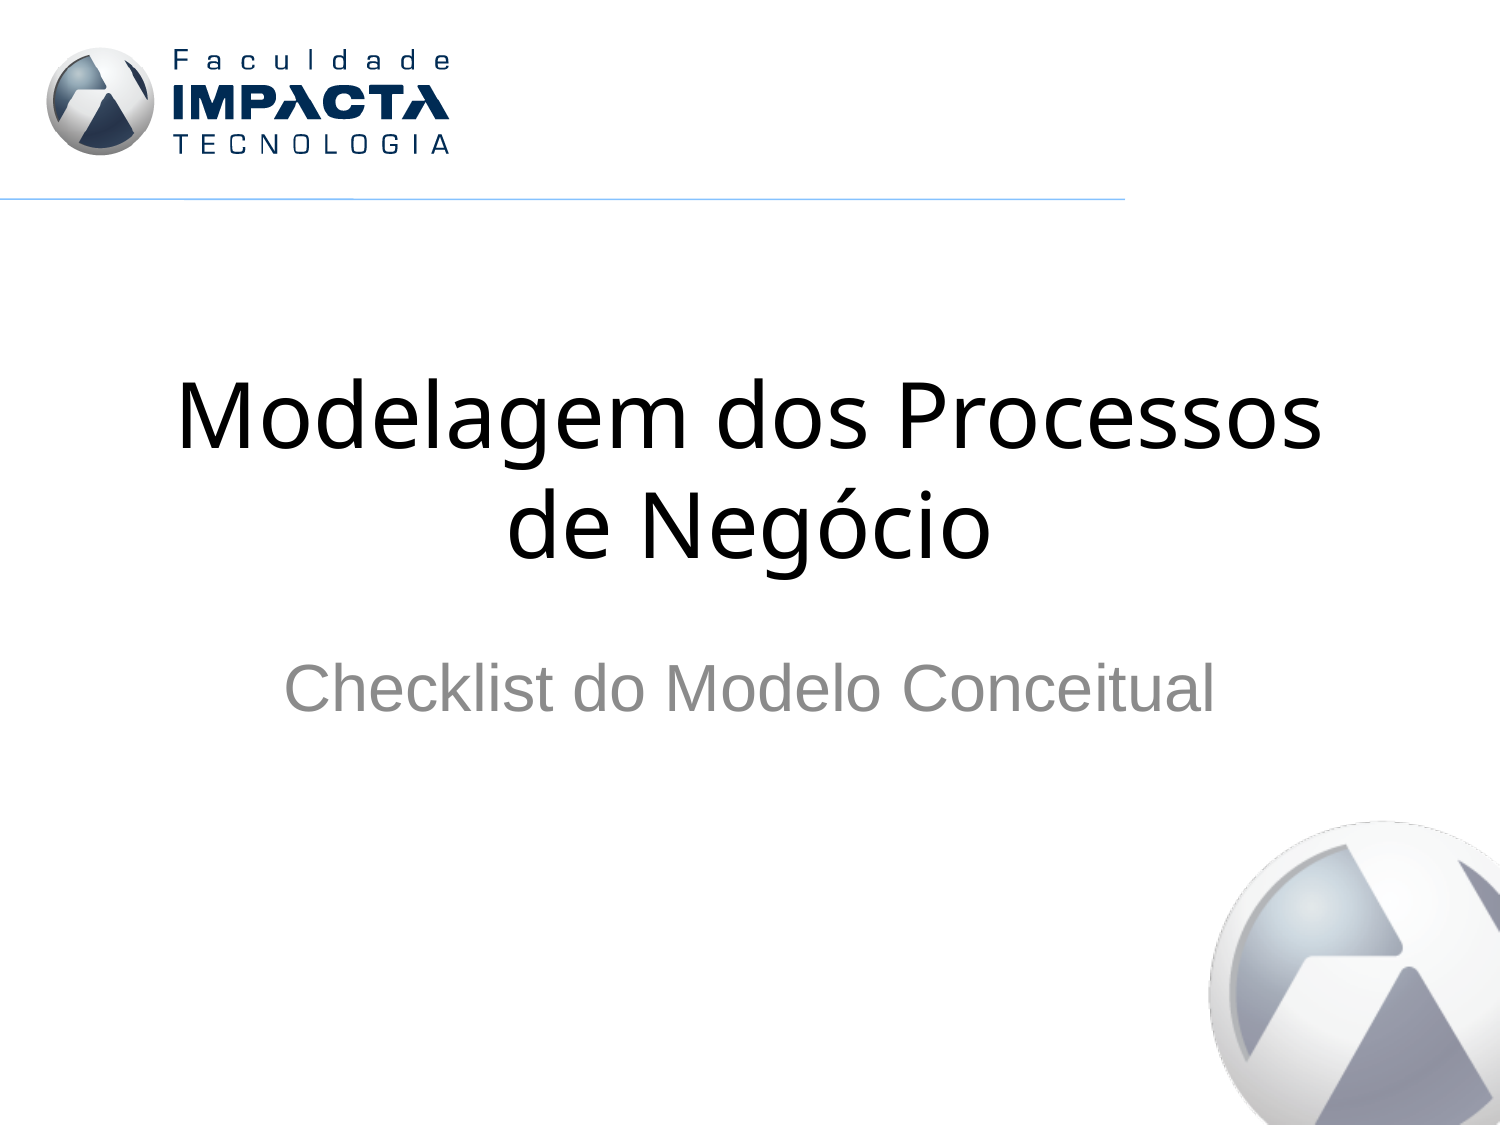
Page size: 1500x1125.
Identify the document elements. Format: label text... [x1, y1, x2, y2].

title Modelagem dos Processos de Negócio [112, 349, 1388, 591]
picture [35, 35, 458, 164]
subtitle Checklist do Modelo Conceitual [225, 637, 1275, 925]
picture [1206, 787, 1500, 1125]
